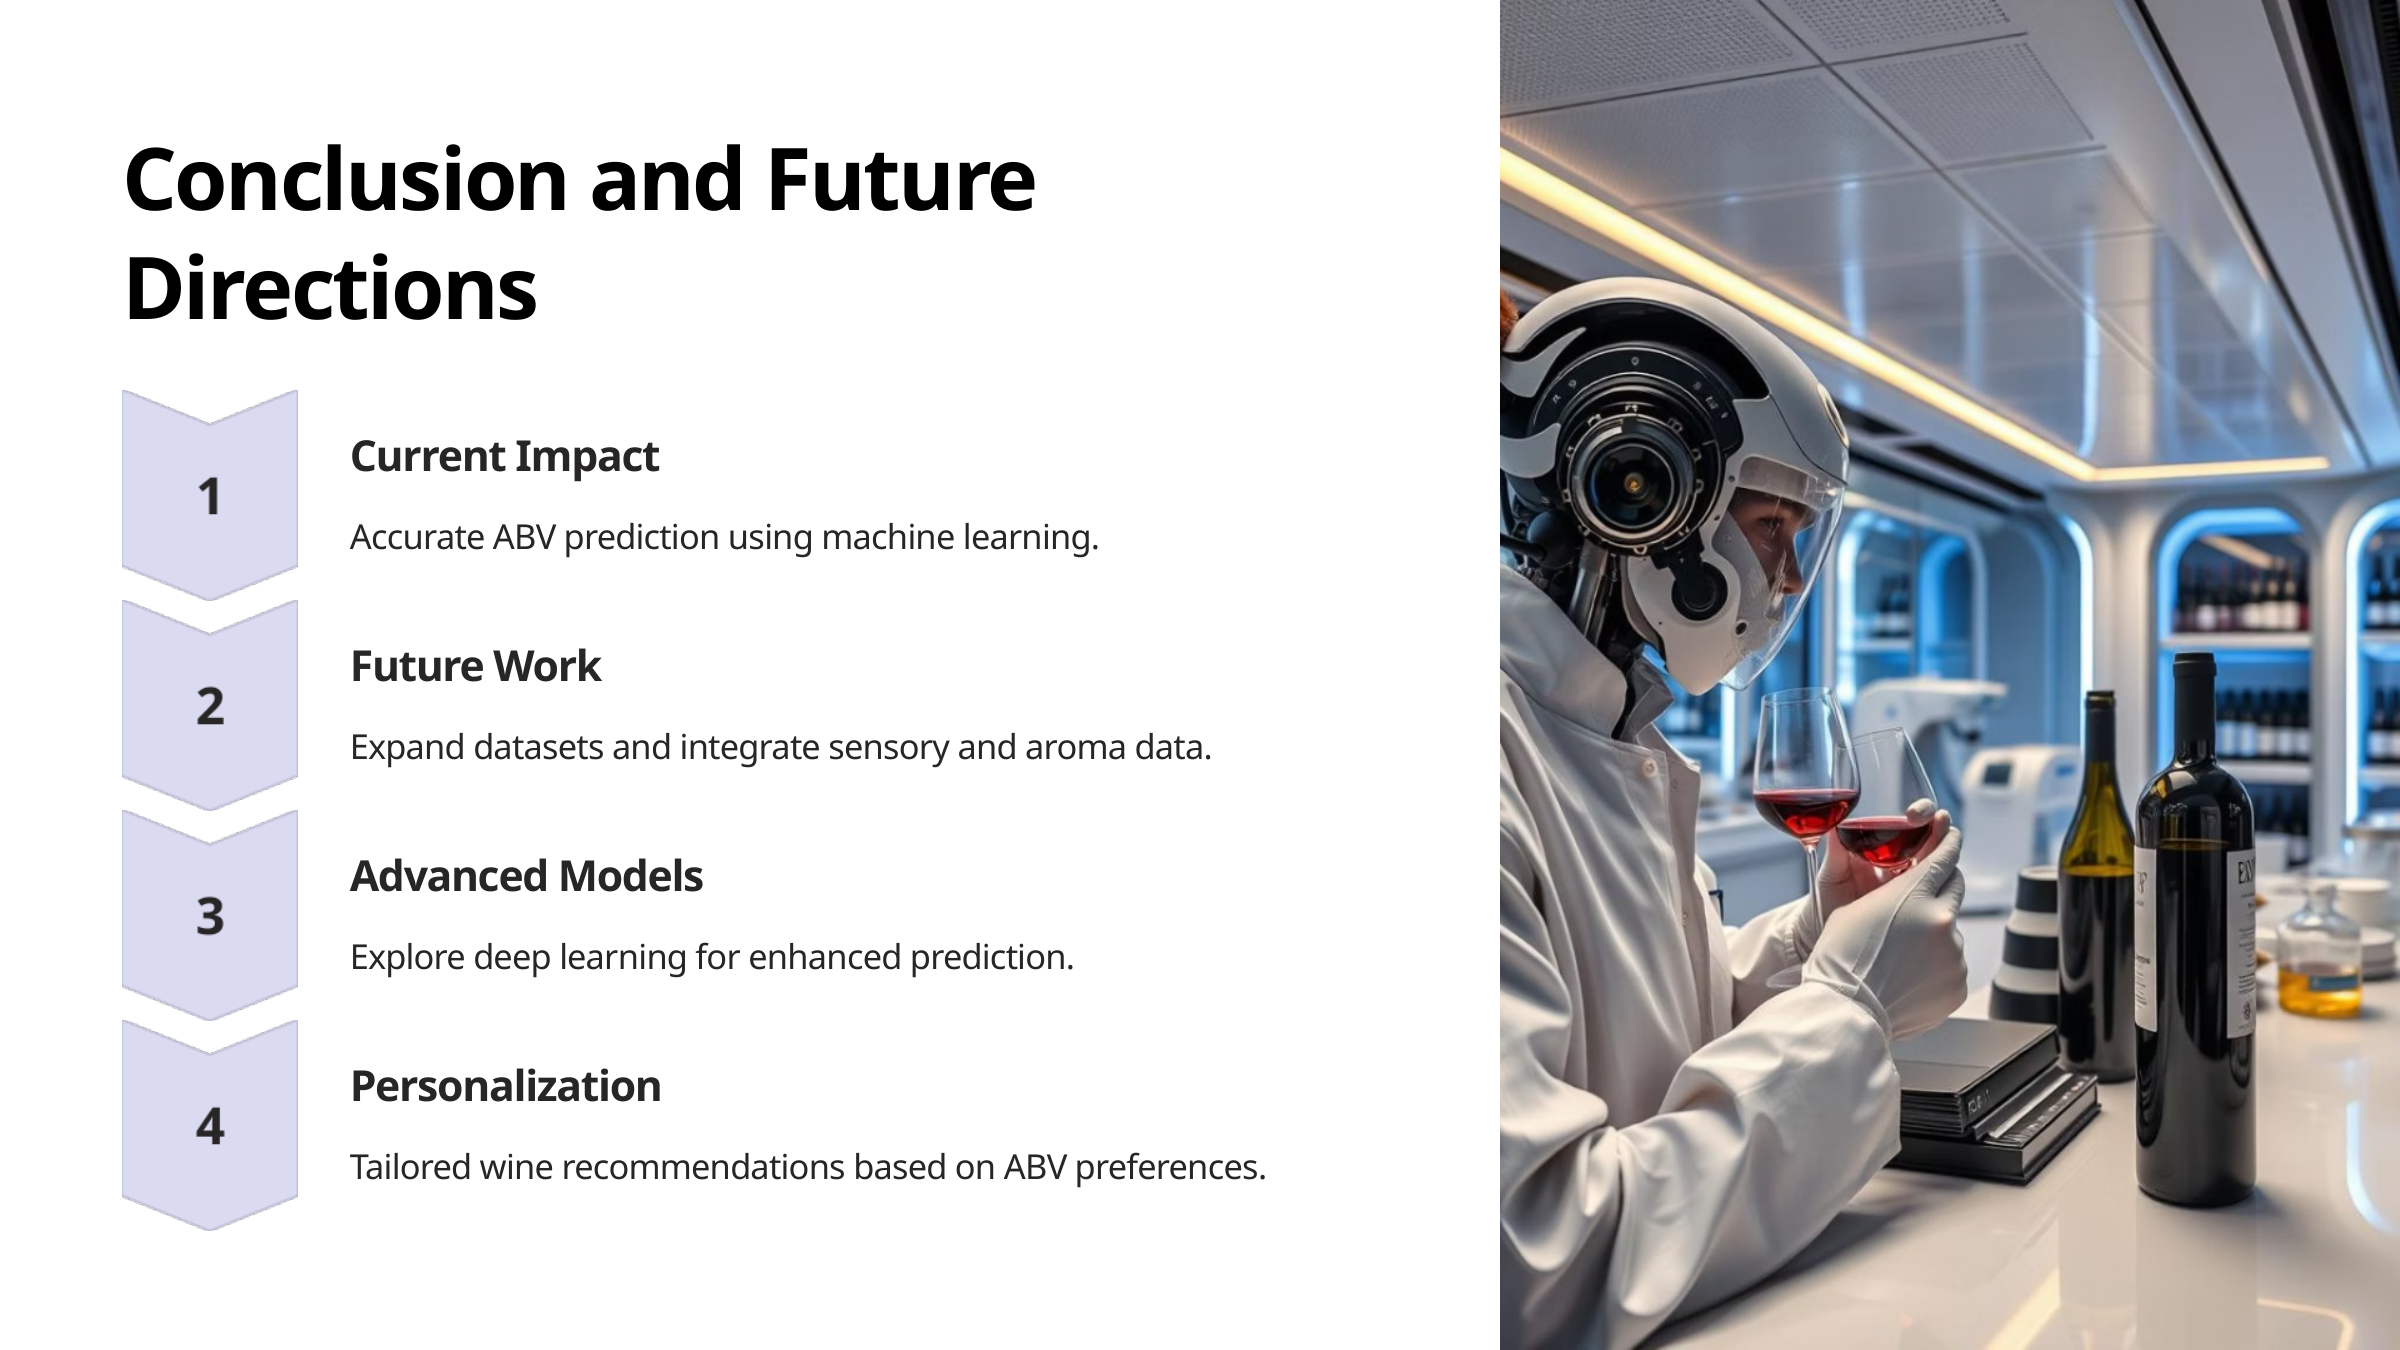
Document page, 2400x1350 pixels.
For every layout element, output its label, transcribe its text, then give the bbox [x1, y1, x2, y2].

picture [122, 390, 298, 1231]
text_box Advanced Models [349, 845, 787, 901]
text_box Conclusion and Future Directions [122, 119, 1378, 339]
text_box Accurate ABV prediction using machine learning. [349, 501, 1378, 558]
text_box Current Impact [349, 425, 787, 481]
text_box Tailored wine recommendations based on ABV preferences. [349, 1130, 1378, 1187]
text_box Future Work [349, 635, 787, 691]
text_box Expand datasets and integrate sensory and aroma data. [349, 711, 1378, 768]
text_box Personalization [349, 1055, 787, 1110]
picture [1499, 0, 2400, 1350]
text_box Explore deep learning for enhanced prediction. [349, 921, 1378, 977]
